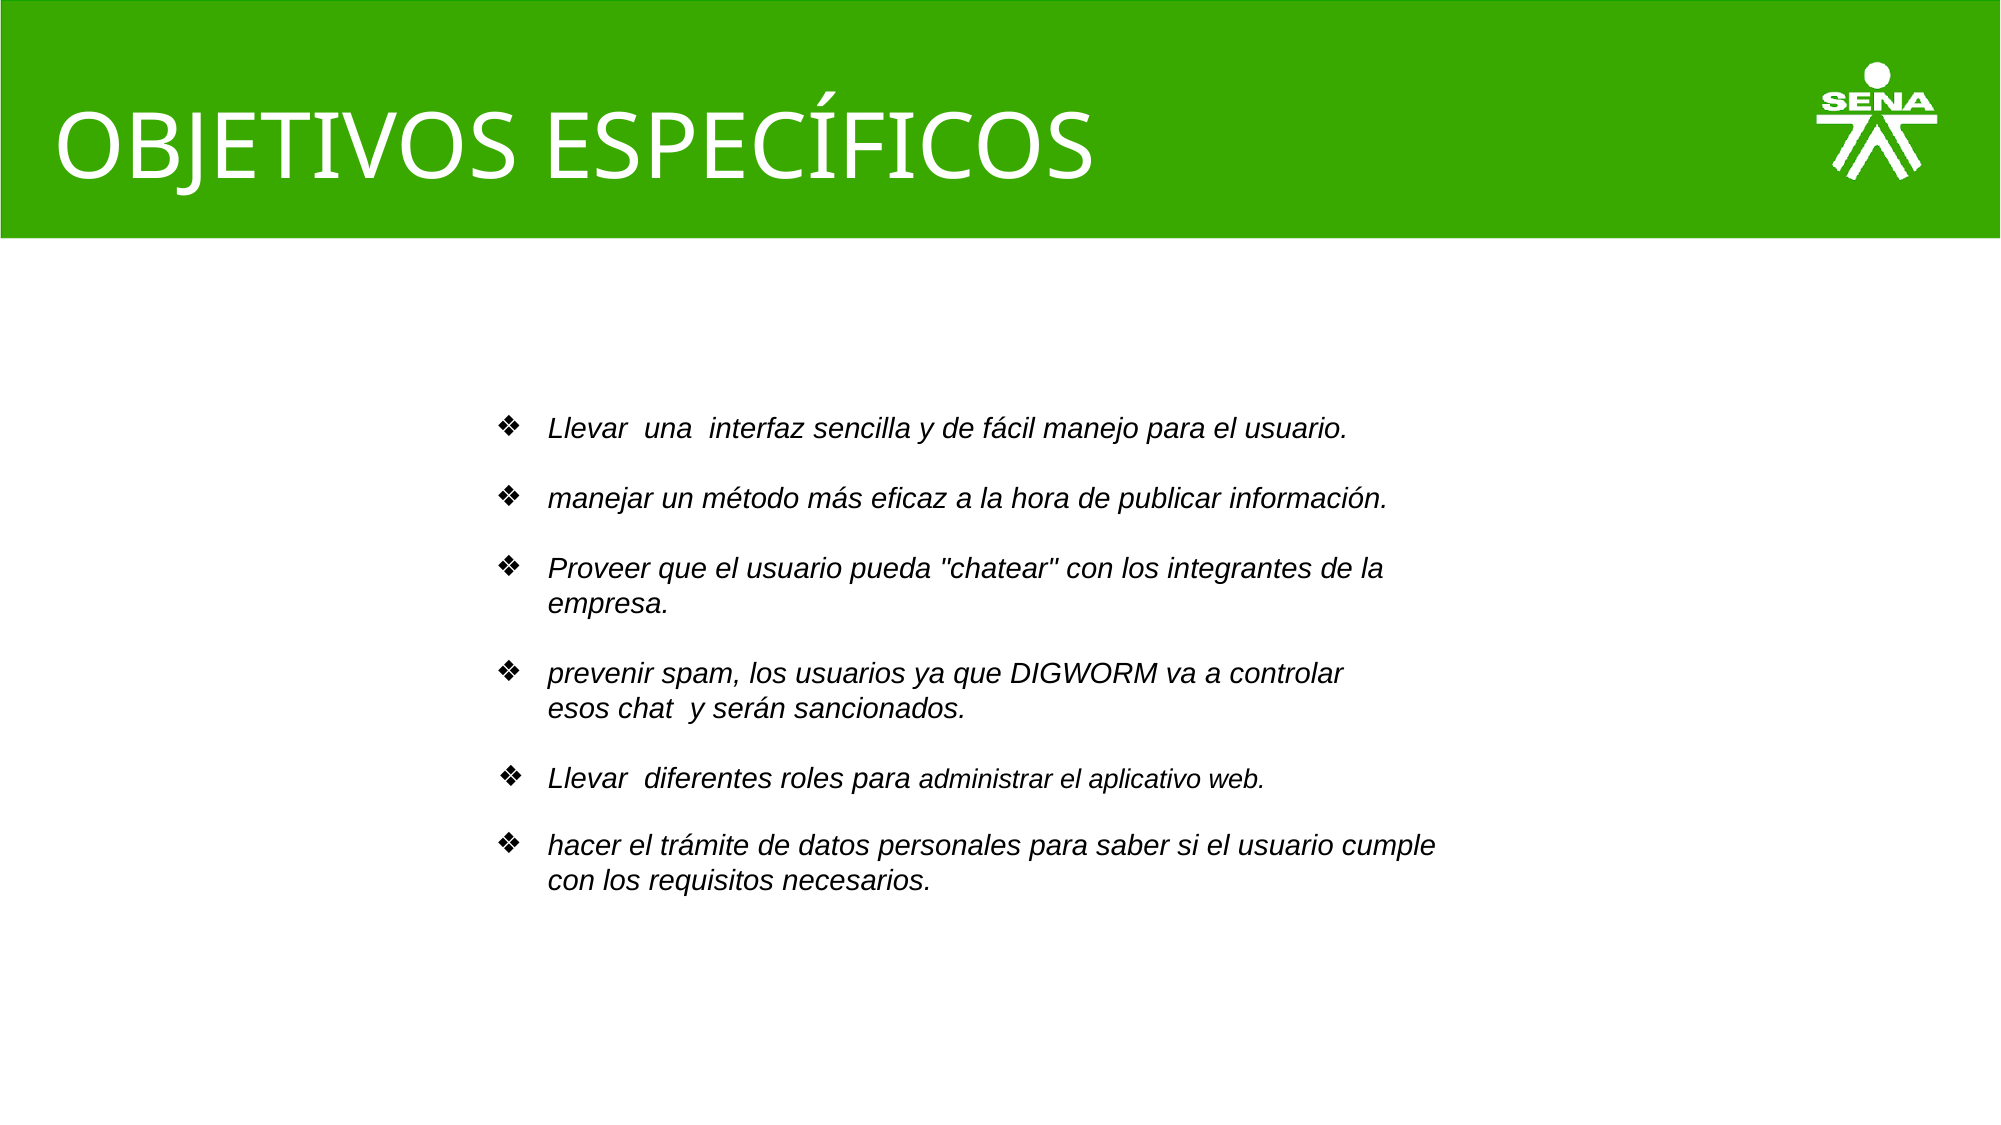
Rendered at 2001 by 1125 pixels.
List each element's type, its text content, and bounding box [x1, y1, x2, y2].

picture [0, 0, 2001, 1125]
text_box Llevar una interfaz sencilla y de fácil manejo para el usuario. manejar un método más eficaz a la hora de publicar información. Proveer que el usuario pueda "chatear" con los integrantes de la empresa. prevenir spam, los usuarios ya que DIGWORM va a controlar esos chat y serán sancionados. Llevar diferentes roles para administrar el aplicativo web. hacer el trámite de datos personales para saber si el usuario cumple con los requisitos necesarios. [457, 394, 1480, 977]
title OBJETIVOS ESPECÍFICOS [38, 55, 1434, 242]
